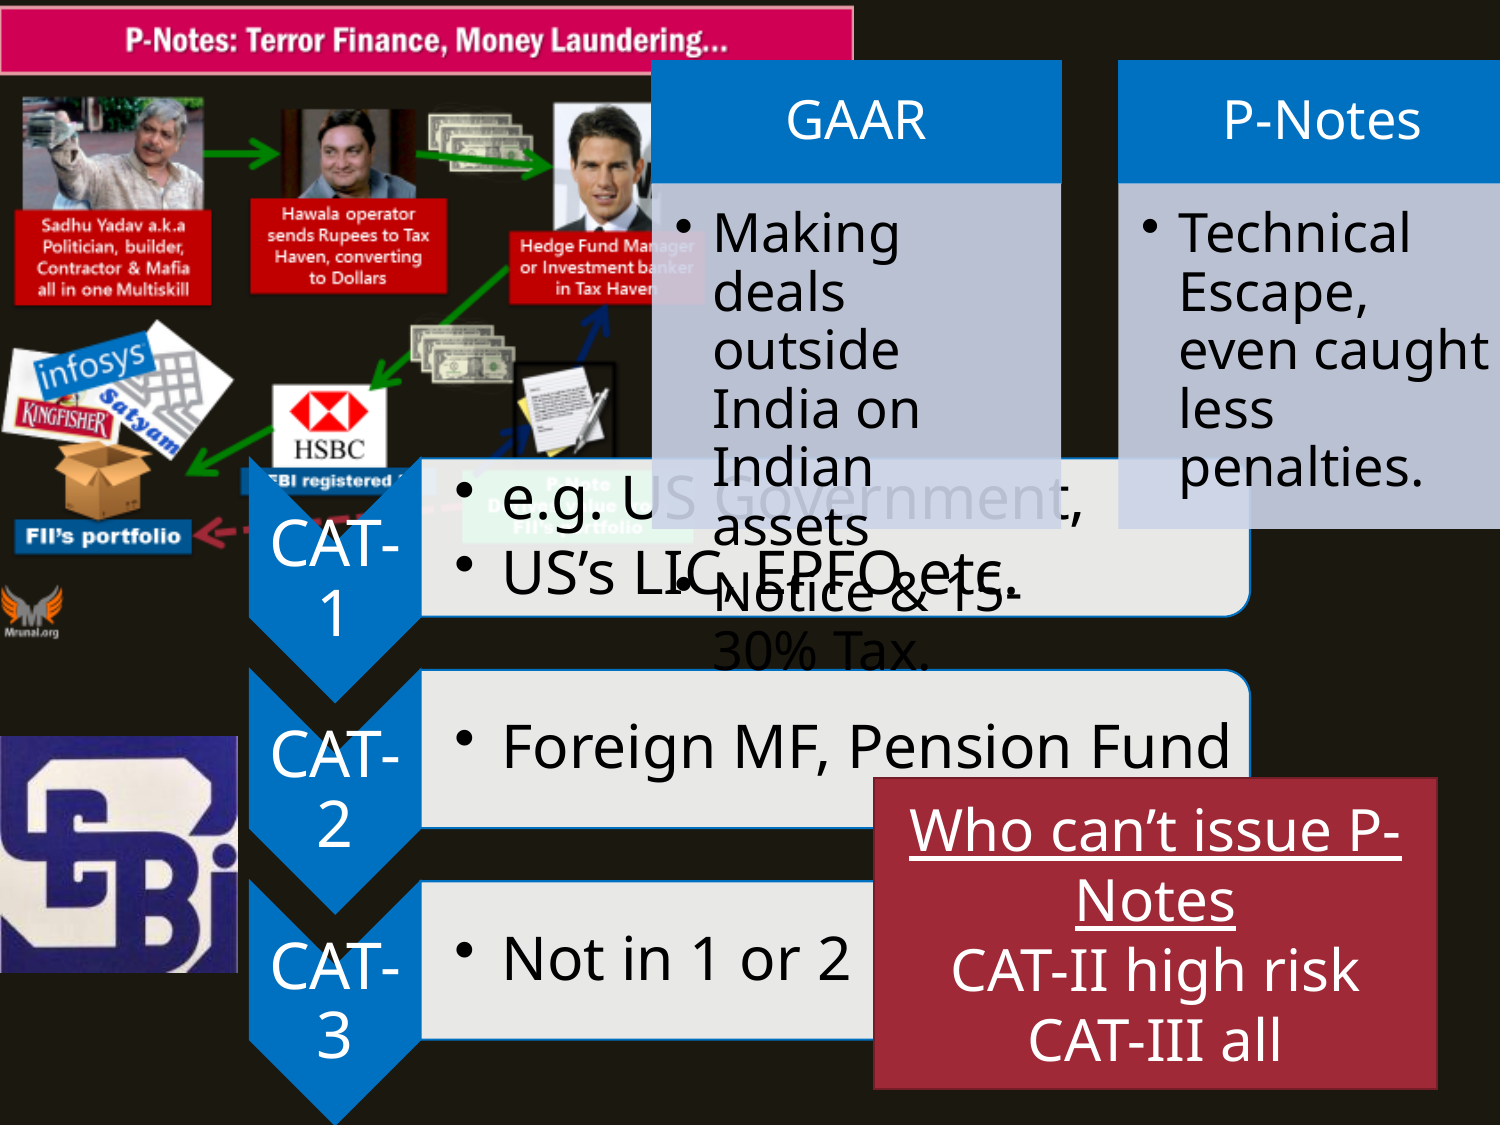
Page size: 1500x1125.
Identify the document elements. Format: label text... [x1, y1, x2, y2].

picture [0, 736, 238, 973]
text_box Who can’t issue P-Notes CAT-II high risk CAT-III all [1250, 777, 1438, 1090]
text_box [651, 45, 1500, 545]
picture [0, 0, 854, 641]
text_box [249, 458, 1250, 1125]
